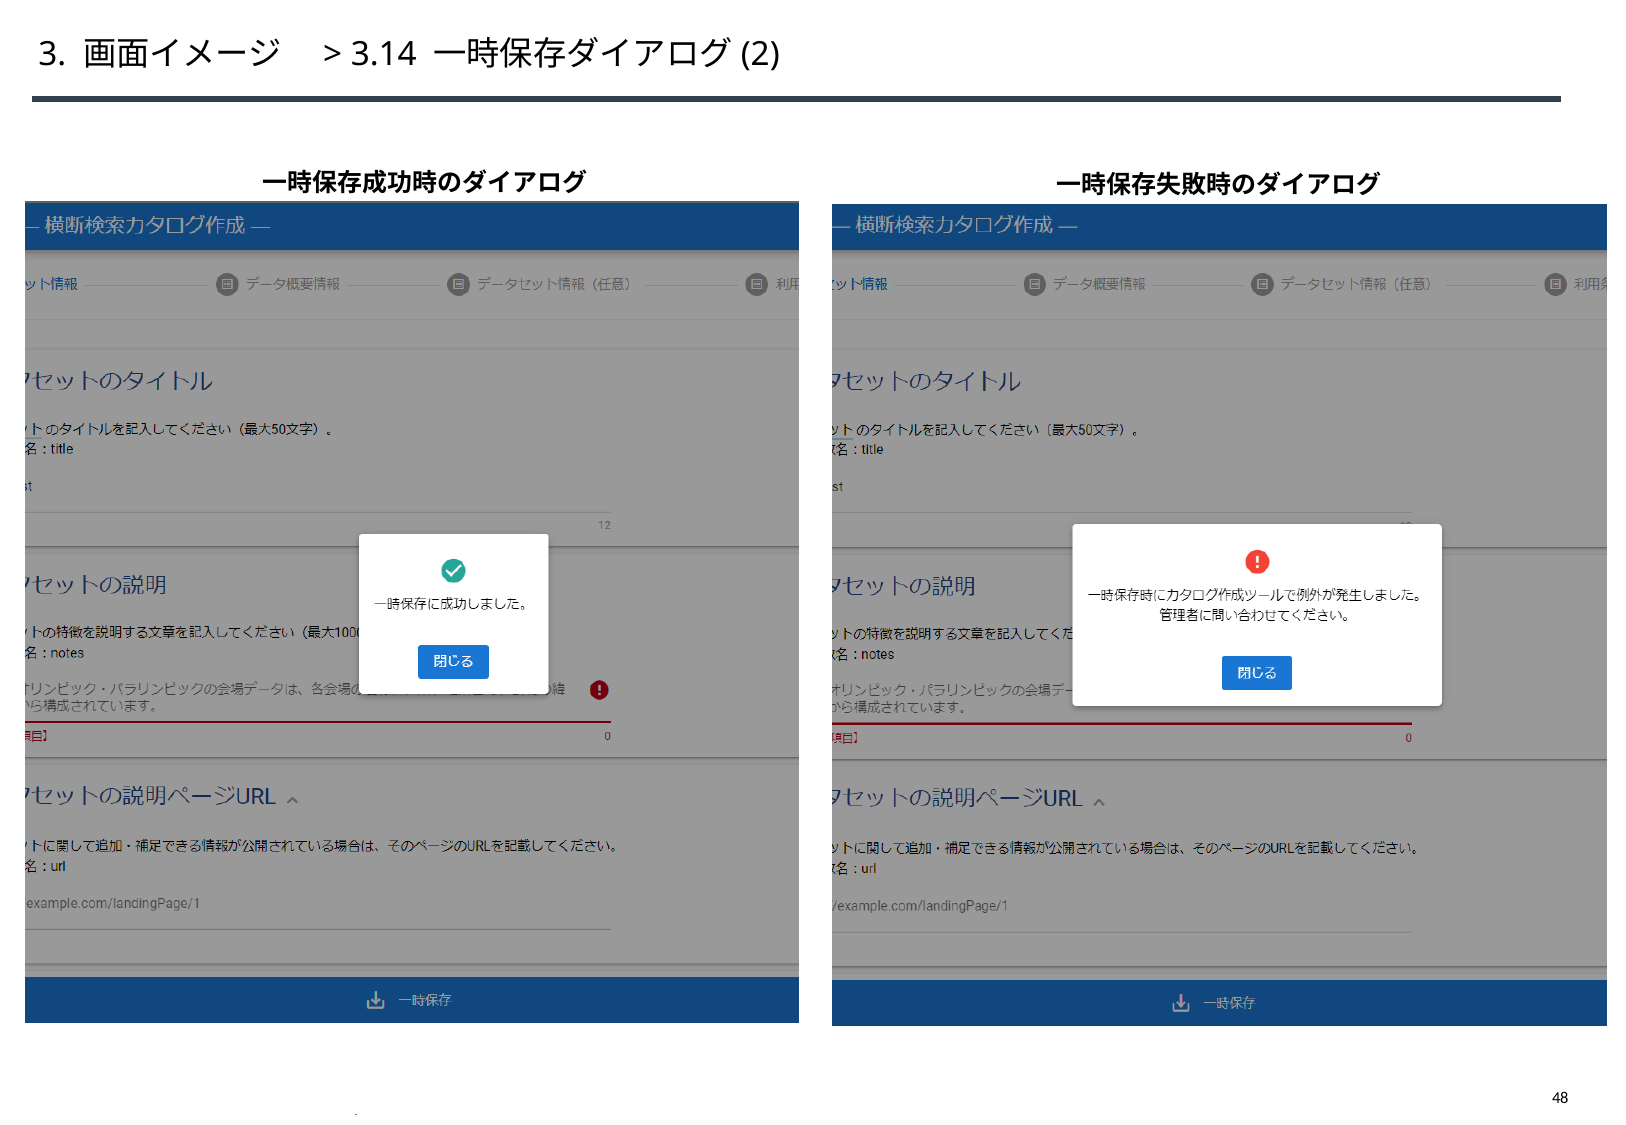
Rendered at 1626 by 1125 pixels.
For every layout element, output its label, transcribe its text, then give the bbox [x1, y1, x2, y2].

text_box 一時保存成功時のダイアログ [246, 159, 604, 201]
title 3. 画面イメージ > 3.14 一時保存ダイアログ(2) [38, 19, 1526, 91]
picture [25, 201, 799, 1023]
text_box 一時保存失敗時のダイアログ [1040, 161, 1398, 204]
picture [832, 204, 1607, 1026]
